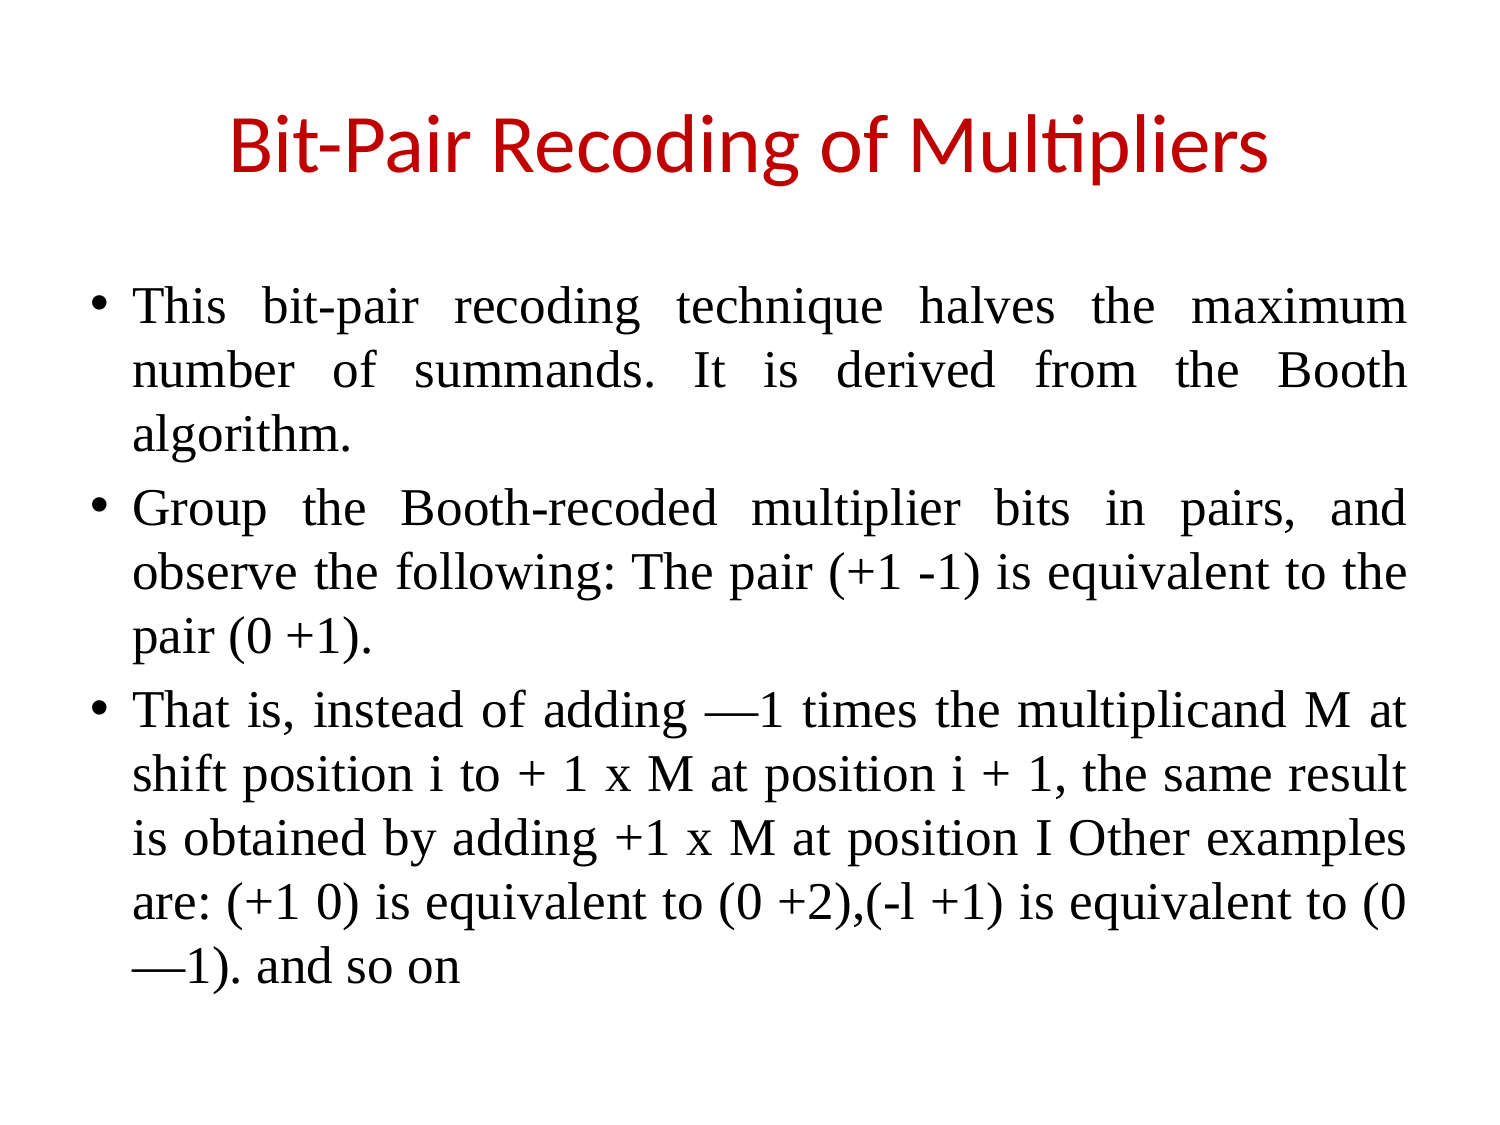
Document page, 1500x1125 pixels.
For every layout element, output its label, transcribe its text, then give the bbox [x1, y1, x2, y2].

list This bit-pair recoding technique halves the maximum number of summands. It is derived from the Booth algorithm. Group the Booth-recoded multiplier bits in pairs, and observe the following: The pair (+1 -1) is equivalent to the pair (0 +1). That is, instead of adding —1 times the multiplicand M at shift position i to + 1 x M at position i + 1, the same result is obtained by adding +1 x M at position I Other examples are: (+1 0) is equivalent to (0 +2),(-l +1) is equivalent to (0 —1). and so on [75, 262, 1425, 1005]
title Bit-Pair Recoding of Multipliers [75, 45, 1425, 233]
